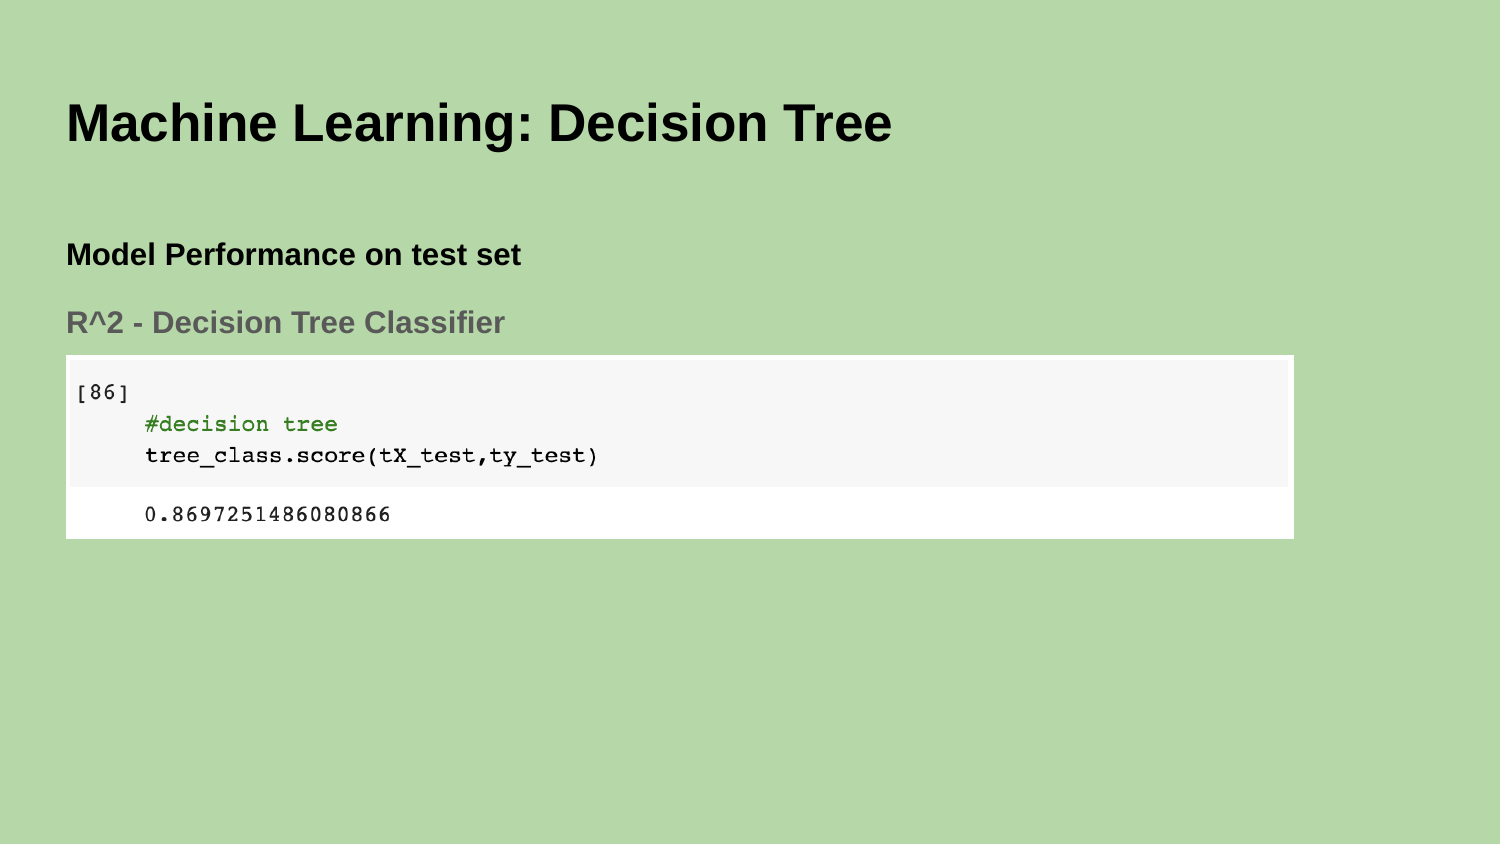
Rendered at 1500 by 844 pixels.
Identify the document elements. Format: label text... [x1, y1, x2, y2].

picture [65, 354, 1294, 539]
list Model Performance on test set R^2 - Decision Tree Classifier [51, 214, 1347, 775]
title Machine Learning: Decision Tree [51, 72, 1449, 167]
